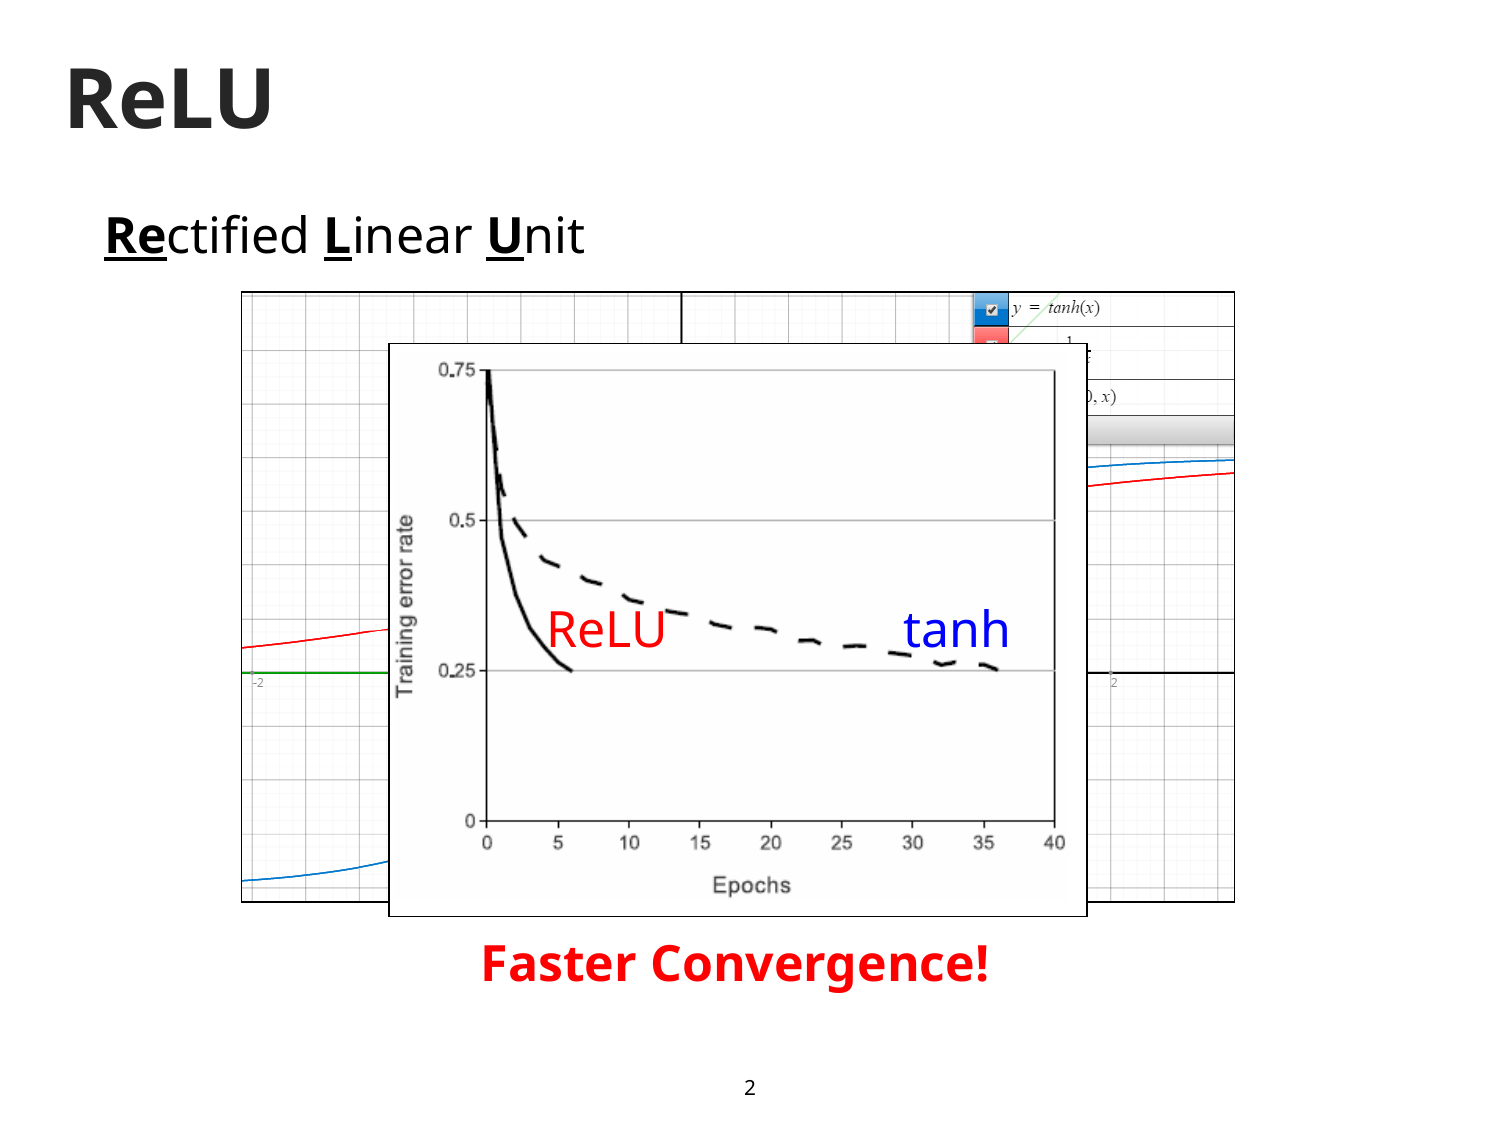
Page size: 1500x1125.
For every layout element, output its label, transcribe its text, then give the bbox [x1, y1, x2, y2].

slide_number 2 [575, 1058, 925, 1119]
title ReLU [48, 41, 1456, 149]
text_box Rectified Linear Unit [89, 196, 601, 271]
picture [241, 292, 1235, 902]
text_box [389, 343, 1087, 1000]
